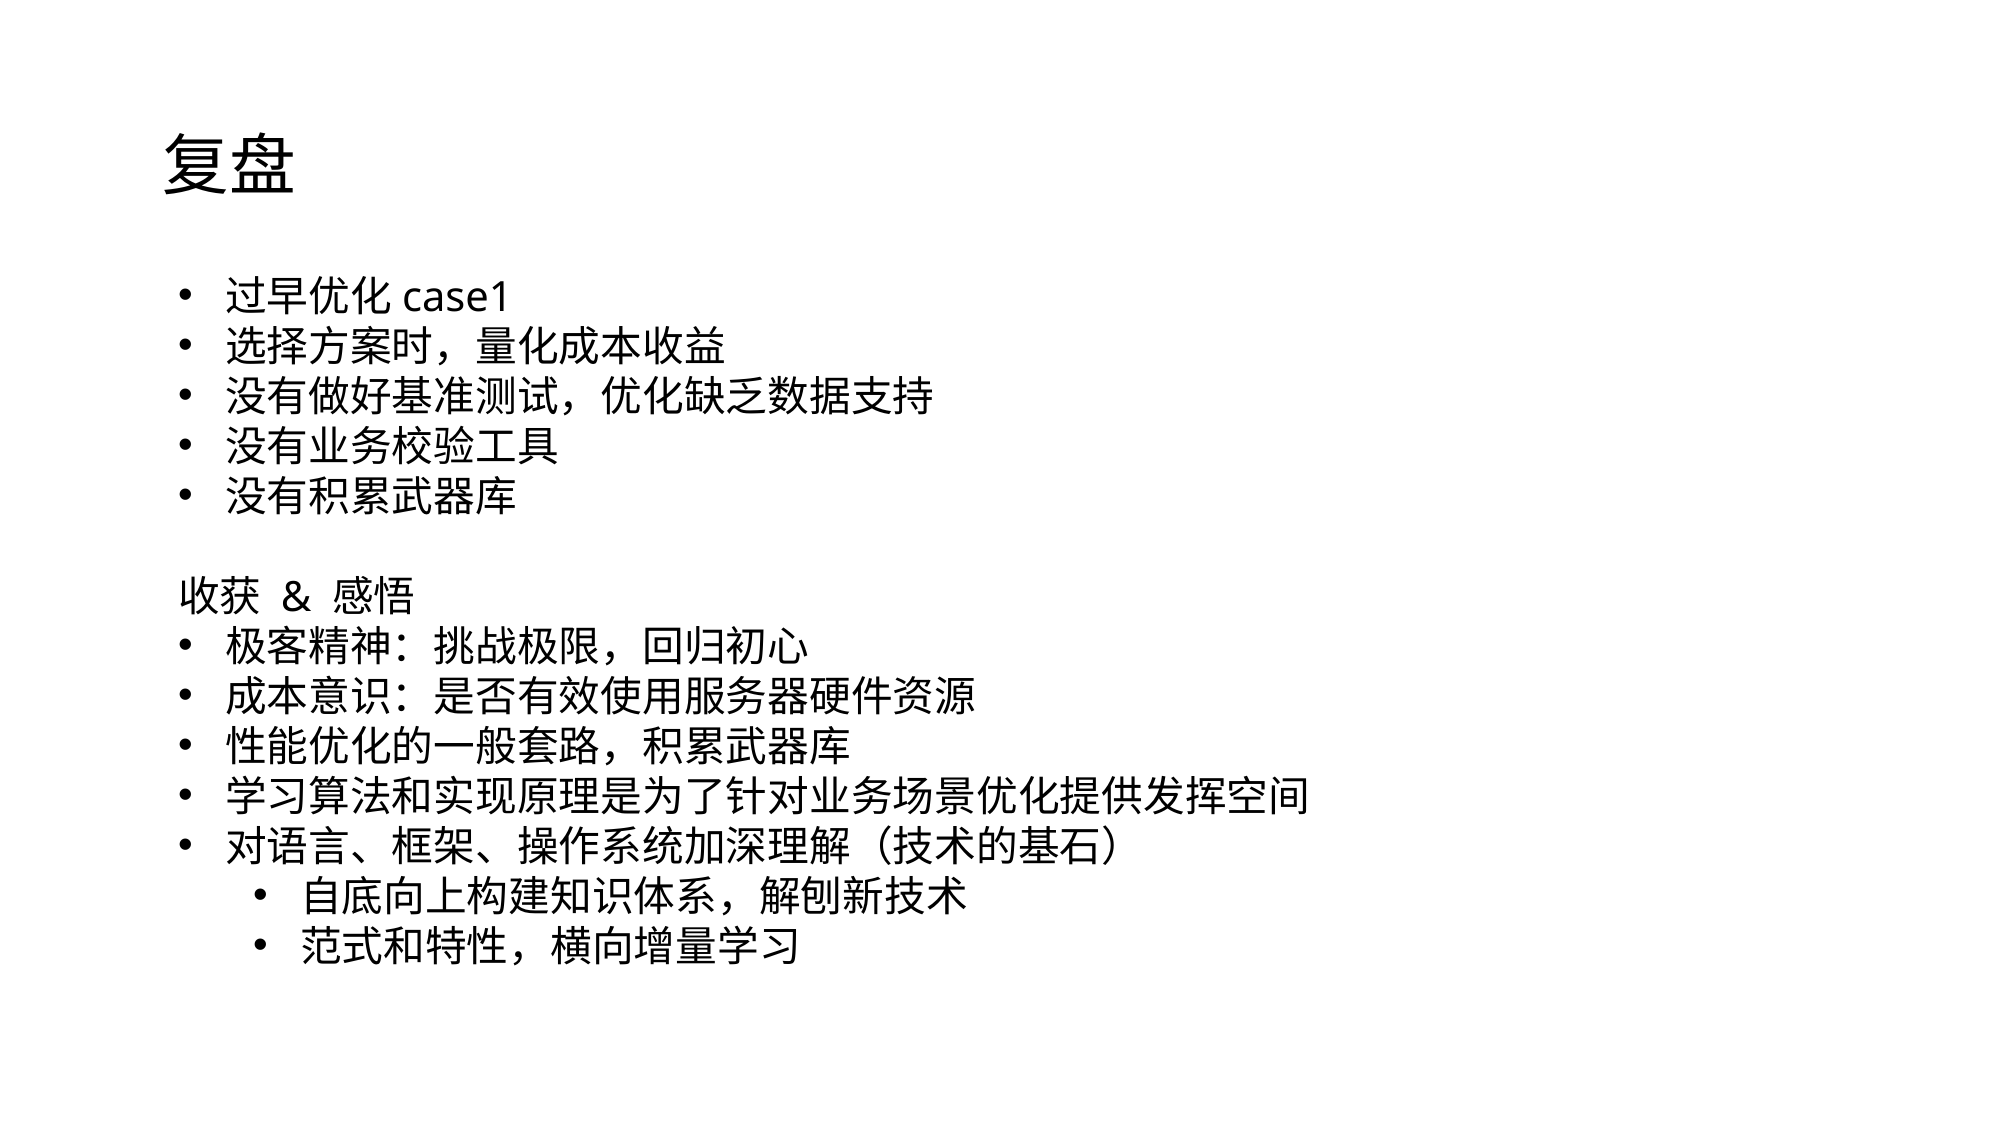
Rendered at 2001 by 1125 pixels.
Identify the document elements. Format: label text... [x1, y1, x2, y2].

text_box 复盘 [148, 116, 1888, 211]
text_box 过早优化case1 选择方案时，量化成本收益 没有做好基准测试，优化缺乏数据支持 没有业务校验工具 没有积累武器库 收获 & 感悟 极客精神：挑战极限，回归初心 成本意识：是否有效使用服务器硬件资源 性能优化的一般套路，积累武器库 学习算法和实现原理是为了针对业务场景优化提供发挥空间 对语言、框架、操作系统加深理解（技术的基石） 自底向上构建知识体系，解刨新技术 范式和特性，横向增量学习 [88, 212, 1420, 978]
